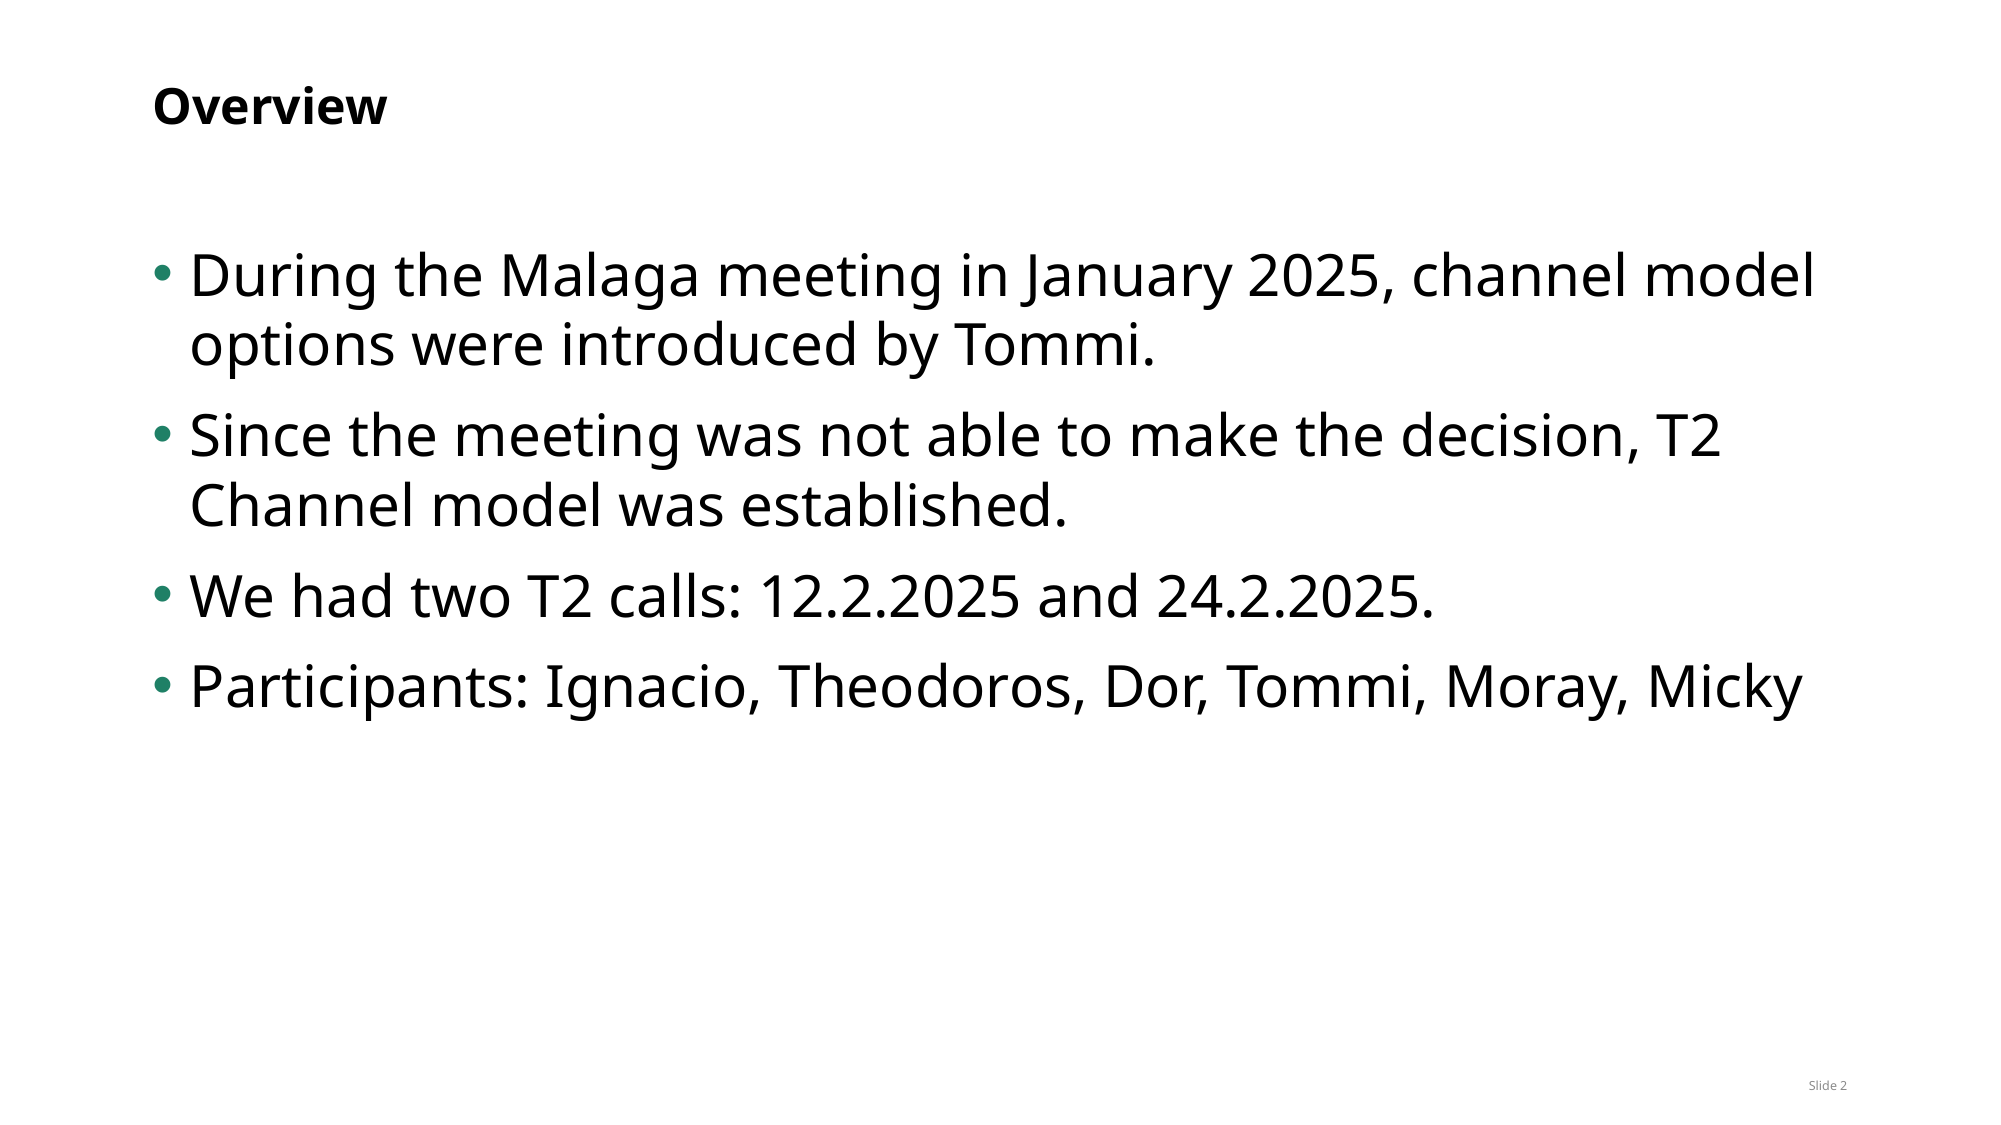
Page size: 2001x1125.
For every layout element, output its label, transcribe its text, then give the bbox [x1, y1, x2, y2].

list During the Malaga meeting in January 2025, channel model options were introduced by Tommi. Since the meeting was not able to make the decision, T2 Channel model was established. We had two T2 calls: 12.2.2025 and 24.2.2025. Participants: Ignacio, Theodoros, Dor, Tommi, Moray, Micky [137, 230, 1863, 1014]
slide_number Slide 2 [1412, 1042, 1863, 1103]
title Overview [137, 67, 1863, 149]
